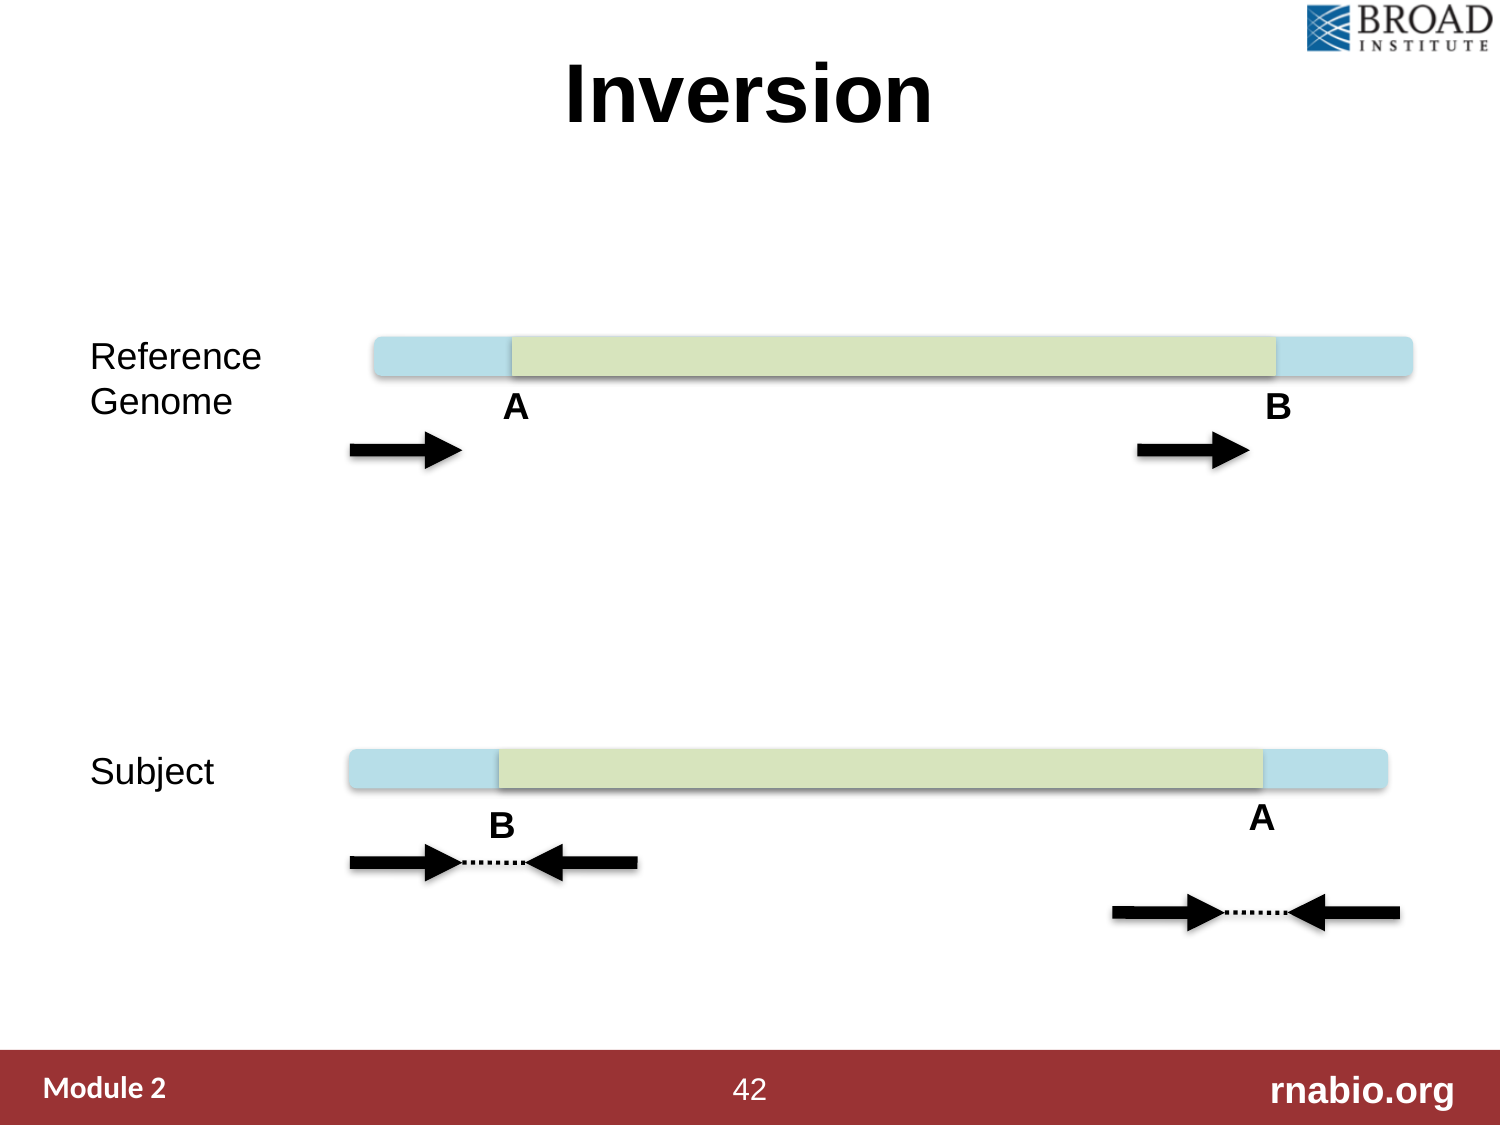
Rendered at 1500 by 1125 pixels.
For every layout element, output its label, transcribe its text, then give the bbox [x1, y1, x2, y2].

text_box Subject [74, 739, 288, 799]
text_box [349, 749, 1388, 855]
picture [1304, 0, 1497, 58]
title Inversion [24, 0, 1475, 183]
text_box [374, 337, 1413, 436]
text_box Reference Genome [74, 324, 288, 430]
